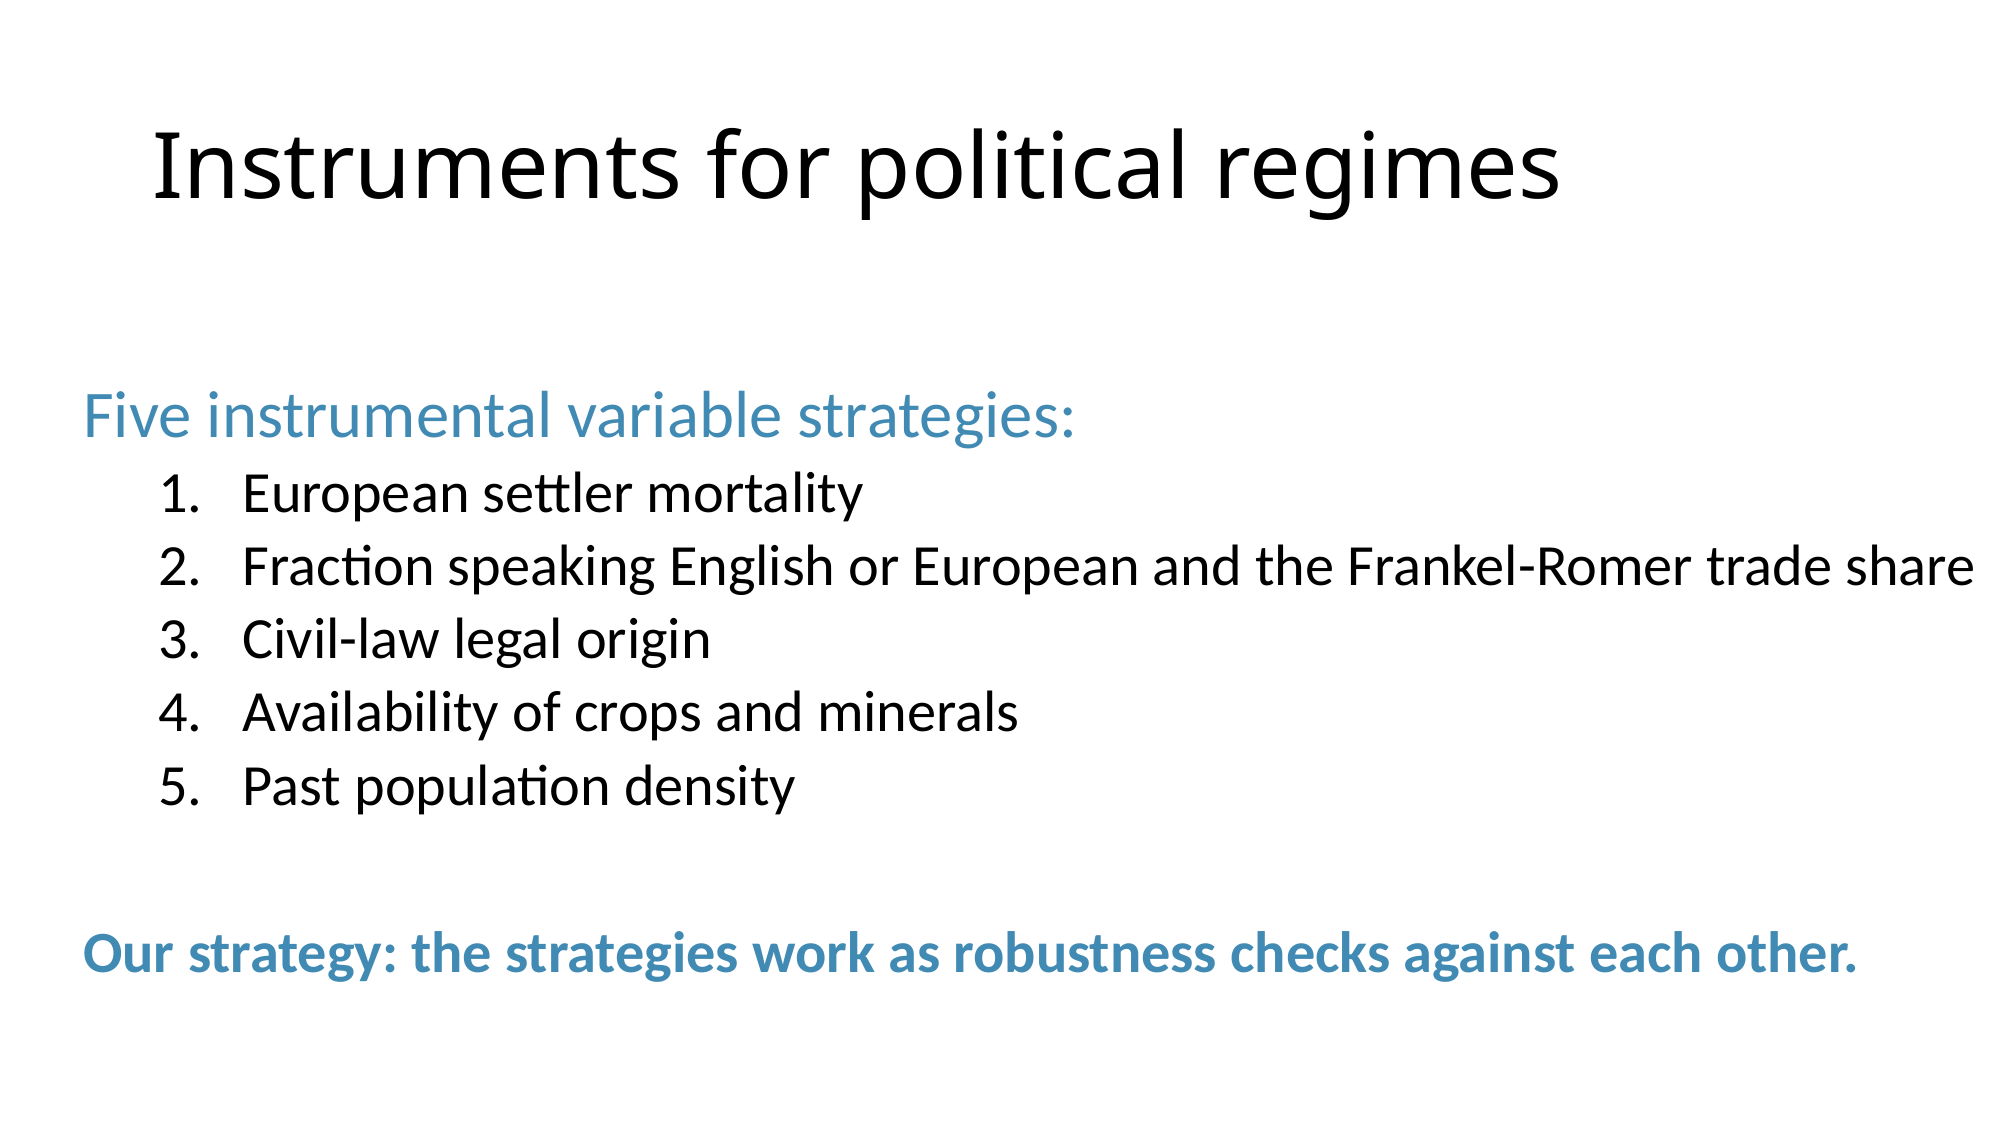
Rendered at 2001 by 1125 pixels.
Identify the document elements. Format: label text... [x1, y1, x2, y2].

list Five instrumental variable strategies: European settler mortality Fraction speaking English or European and the Frankel-Romer trade share Civil-law legal origin Availability of crops and minerals Past population density Our strategy: the strategies work as robustness checks against each other. [68, 281, 2000, 1125]
title Instruments for political regimes [137, 59, 1863, 278]
